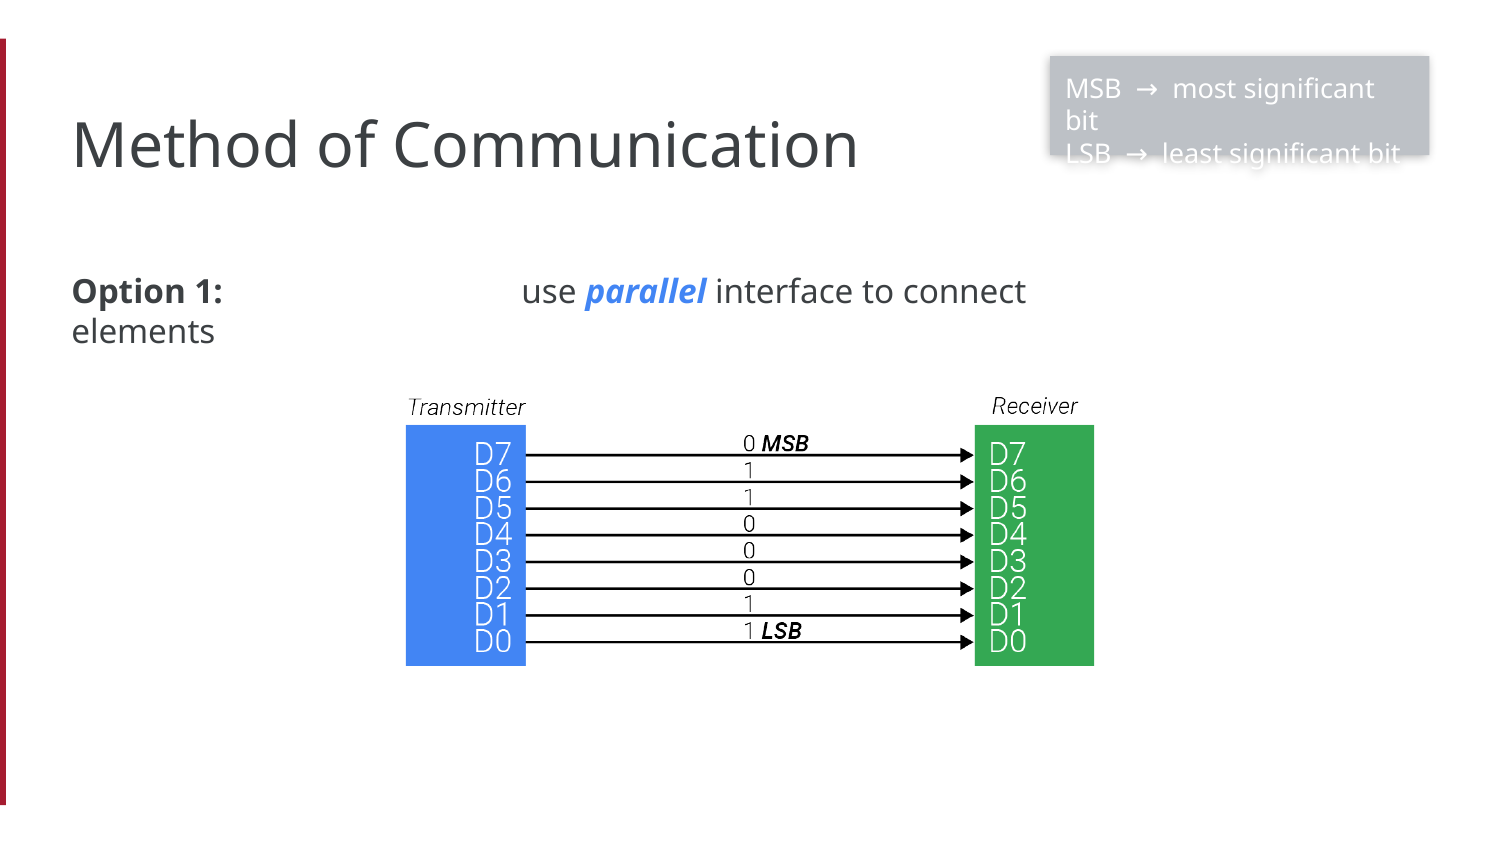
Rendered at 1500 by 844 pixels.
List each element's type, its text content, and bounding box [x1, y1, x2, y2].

text_box MSB → most significant bit LSB → least significant bit [1050, 56, 1430, 156]
title Method of Communication [56, 99, 1336, 188]
list Option 1: use parallel interface to connect elements [56, 255, 1051, 339]
picture [405, 383, 1095, 683]
